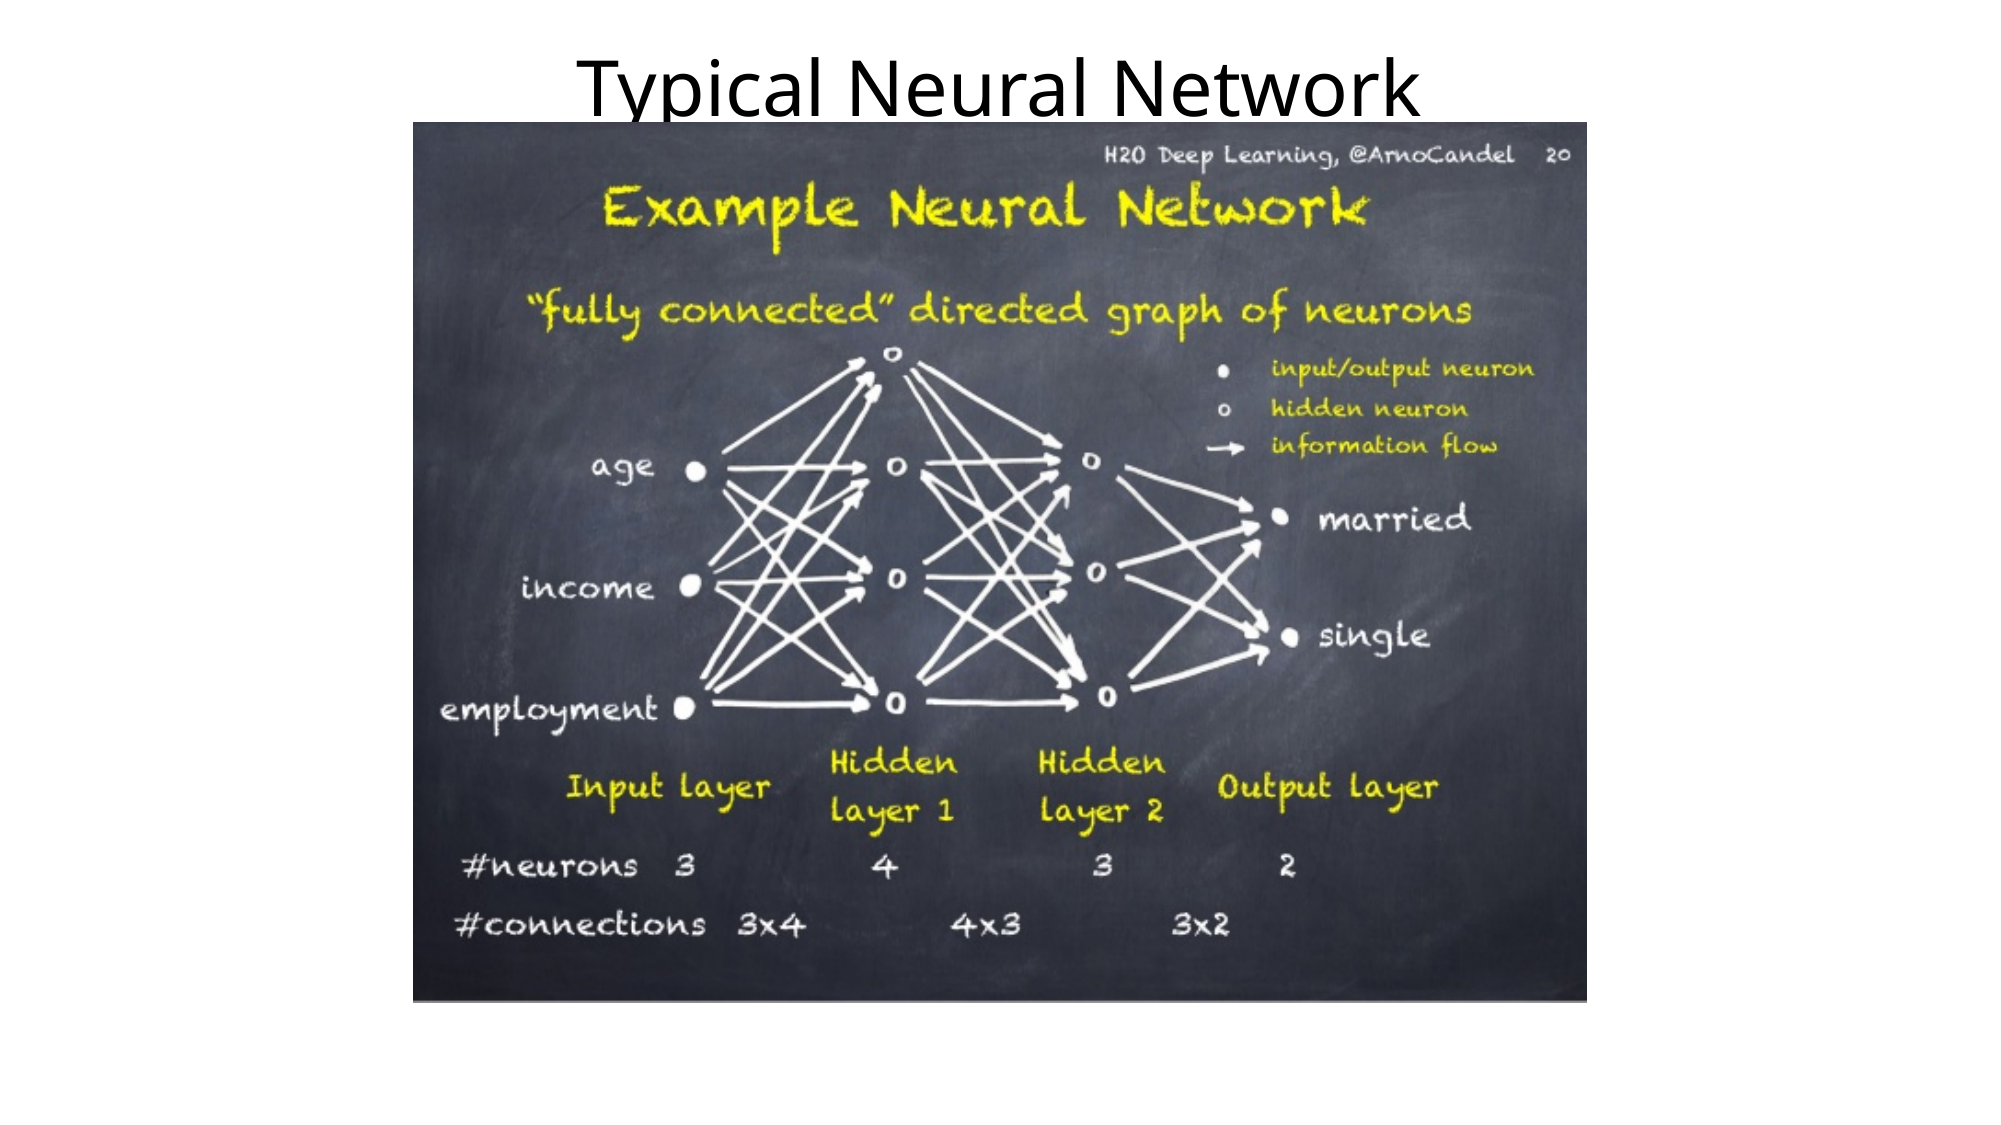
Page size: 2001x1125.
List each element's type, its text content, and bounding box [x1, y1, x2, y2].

title Typical Neural Network [217, 41, 1783, 142]
picture [413, 122, 1587, 1003]
